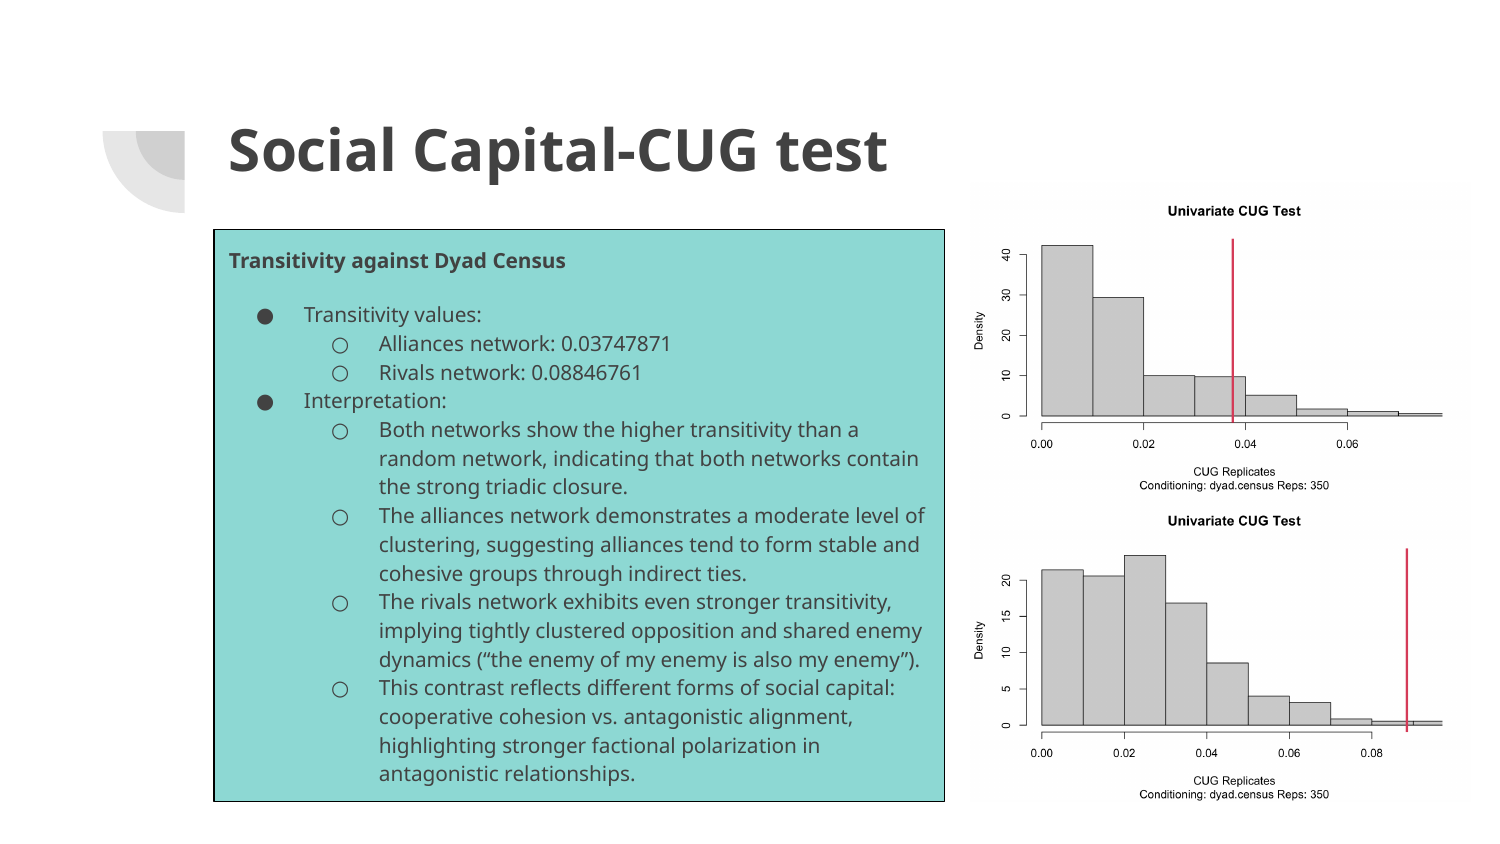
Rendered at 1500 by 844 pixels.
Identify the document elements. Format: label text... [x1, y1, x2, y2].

picture [969, 182, 1471, 802]
list Transitivity against Dyad Census Transitivity values: Alliances network: 0.03747871 Rivals network: 0.08846761 Interpretation: Both networks show the higher transitivity than a random network, indicating that both networks contain the strong triadic closure. The alliances network demonstrates a moderate level of clustering, suggesting alliances tend to form stable and cohesive groups through indirect ties. The rivals network exhibits even stronger transitivity, implying tightly clustered opposition and shared enemy dynamics (“the enemy of my enemy is also my enemy”). This contrast reflects different forms of social capital: cooperative cohesion vs. antagonistic alignment, highlighting stronger factional polarization in antagonistic relationships. [213, 229, 945, 802]
title Social Capital-CUG test [213, 98, 1368, 263]
